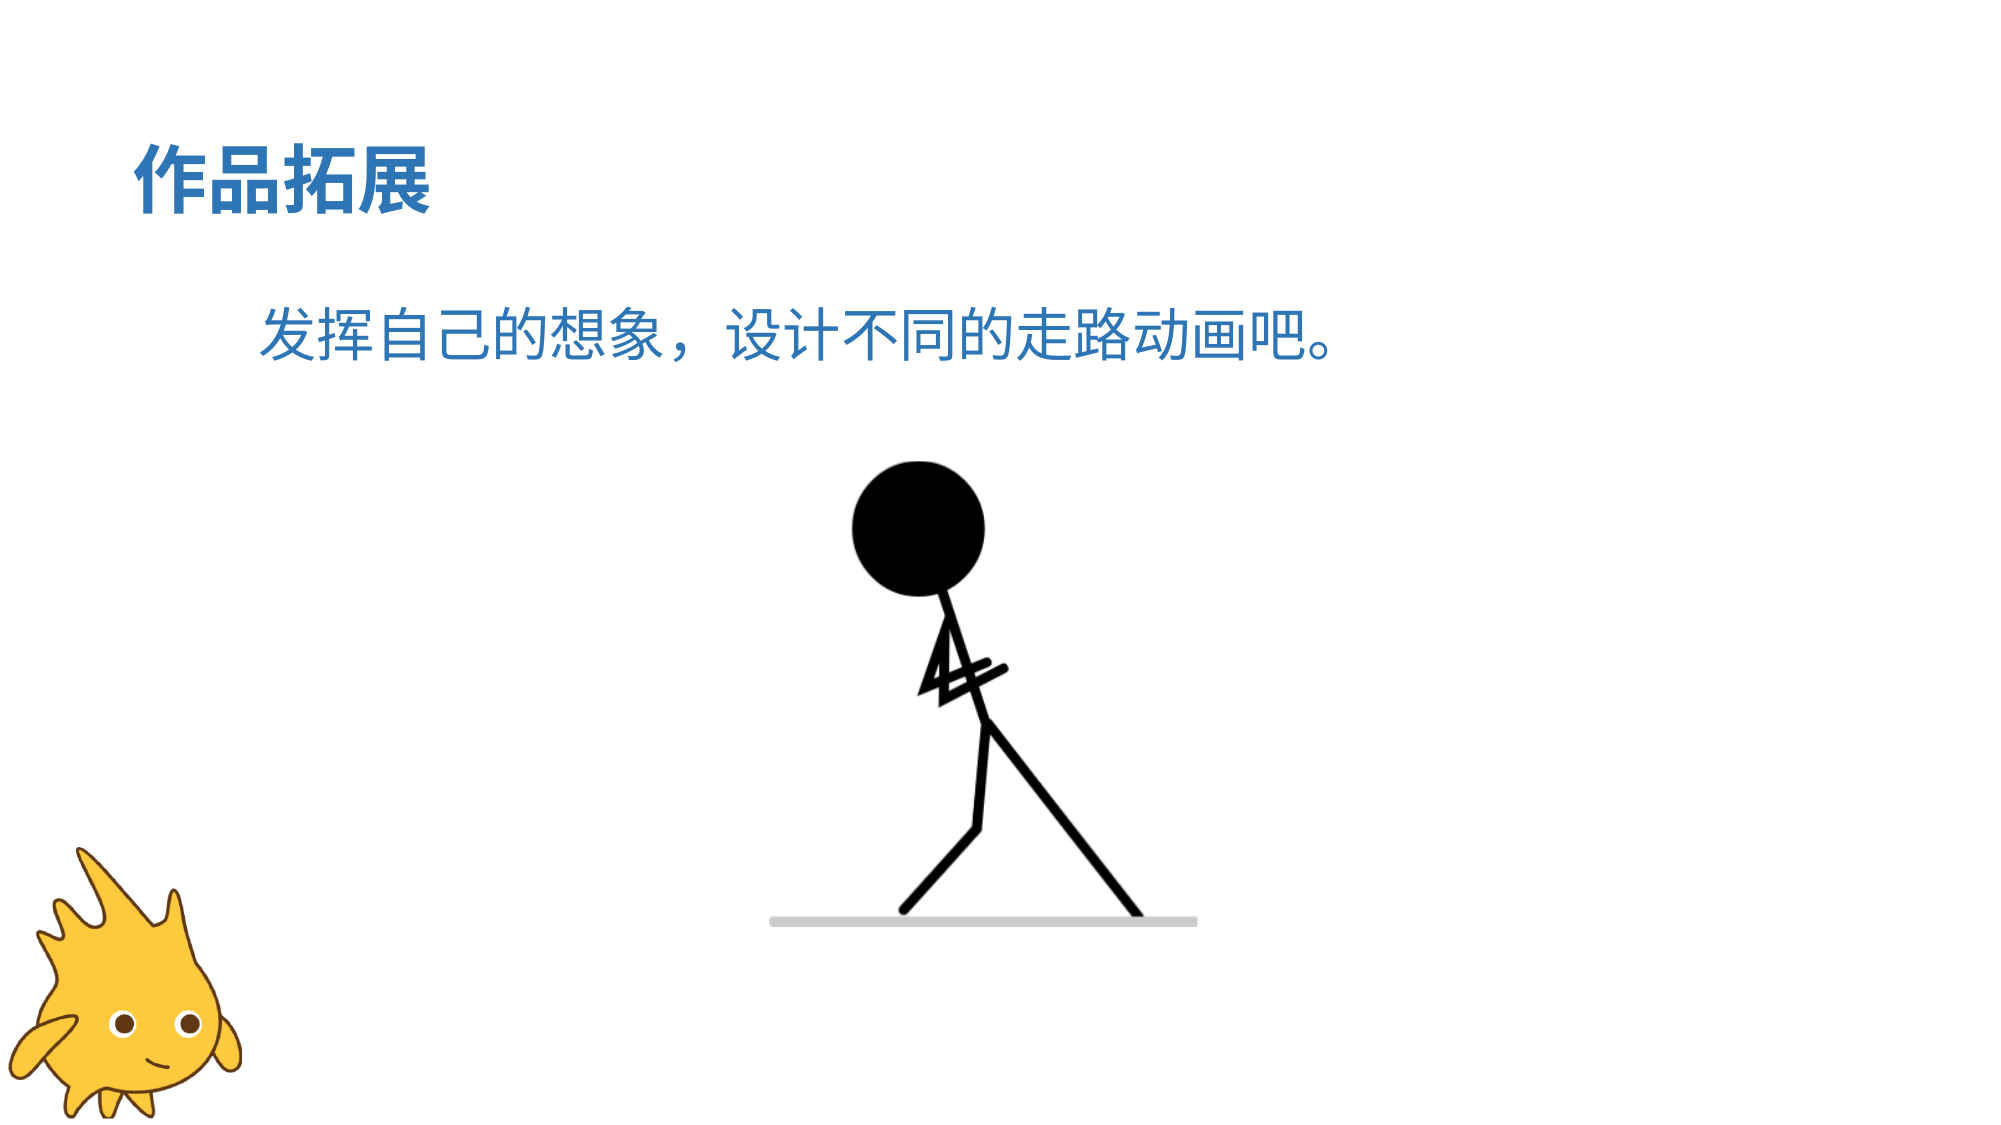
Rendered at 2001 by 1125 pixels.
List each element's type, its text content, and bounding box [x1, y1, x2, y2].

picture [693, 415, 1295, 967]
text_box 作品拓展 [117, 125, 1515, 230]
subtitle 发挥自己的想象，设计不同的走路动画吧。 [243, 298, 1746, 441]
picture [3, 840, 245, 1122]
